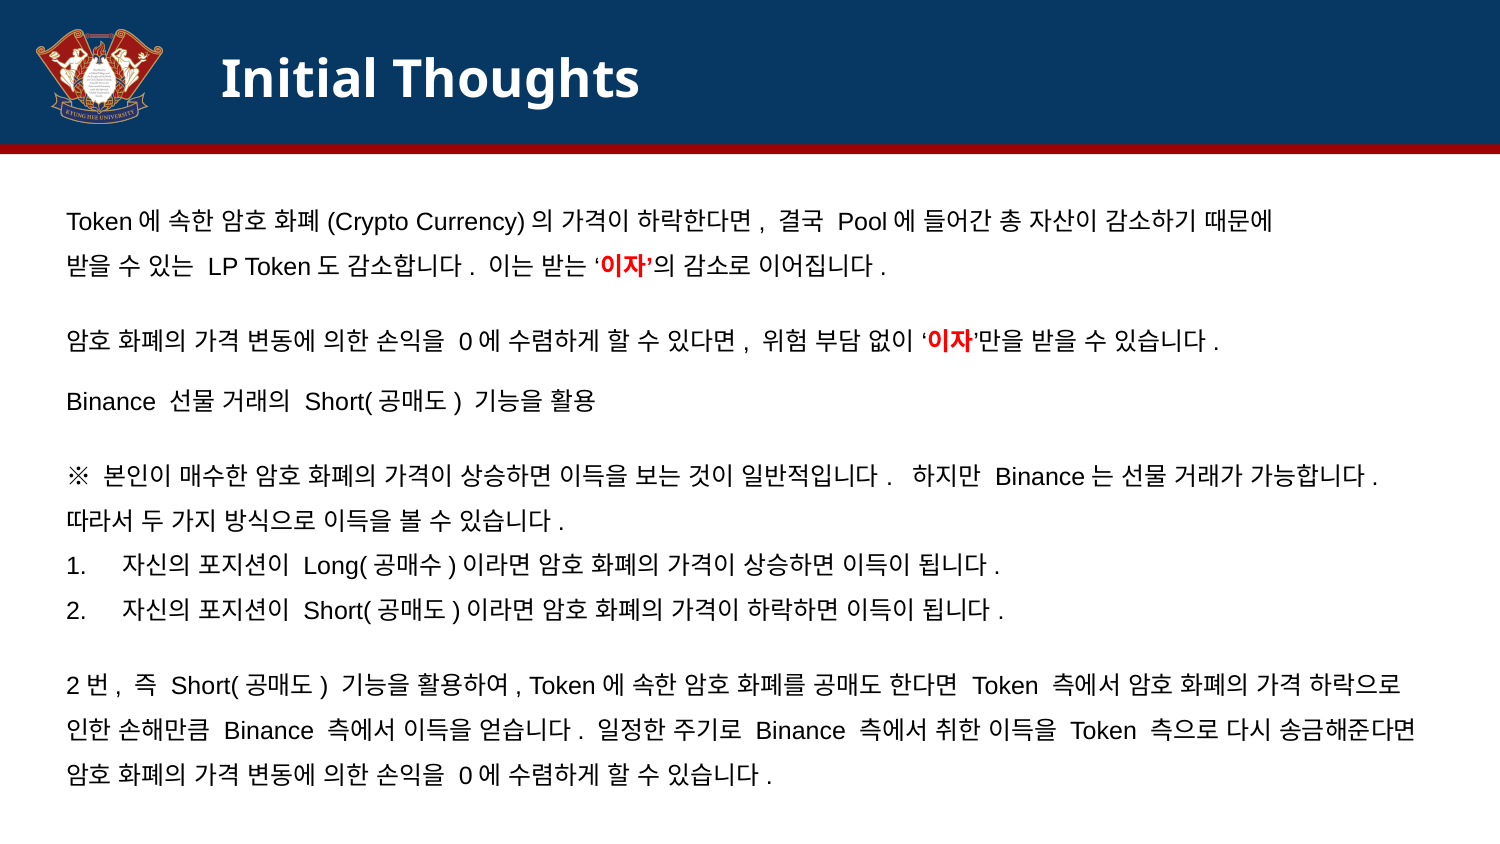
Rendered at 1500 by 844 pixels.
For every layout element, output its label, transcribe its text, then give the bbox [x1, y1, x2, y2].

picture [36, 29, 164, 124]
text_box [0, 144, 1500, 155]
text_box [0, 0, 1500, 144]
text_box Token에 속한 암호 화폐(Crypto Currency)의 가격이 하락한다면, 결국 Pool에 들어간 총 자산이 감소하기 때문에 받을 수 있는 LP Token도 감소합니다. 이는 받는 ‘이자’의 감소로 이어집니다. 암호 화폐의 가격 변동에 의한 손익을 0에 수렴하게 할 수 있다면, 위험 부담 없이 ‘이자’만을 받을 수 있습니다. Binance 선물 거래의 Short(공매도) 기능을 활용 ※ 본인이 매수한 암호 화폐의 가격이 상승하면 이득을 보는 것이 일반적입니다. 하지만 Binance는 선물 거래가 가능합니다. 따라서 두 가지 방식으로 이득을 볼 수 있습니다. 자신의 포지션이 Long(공매수)이라면 암호 화폐의 가격이 상승하면 이득이 됩니다. 자신의 포지션이 Short(공매도)이라면 암호 화폐의 가격이 하락하면 이득이 됩니다. 2번, 즉 Short(공매도) 기능을 활용하여, Token에 속한 암호 화폐를 공매도 한다면 Token 측에서 암호 화폐의 가격 하락으로 인한 손해만큼 Binance 측에서 이득을 얻습니다. 일정한 주기로 Binance 측에서 취한 이득을 Token 측으로 다시 송금해준다면 암호 화폐의 가격 변동에 의한 손익을 0에 수렴하게 할 수 있습니다. [51, 183, 1449, 832]
title Initial Thoughts [206, 29, 1460, 124]
